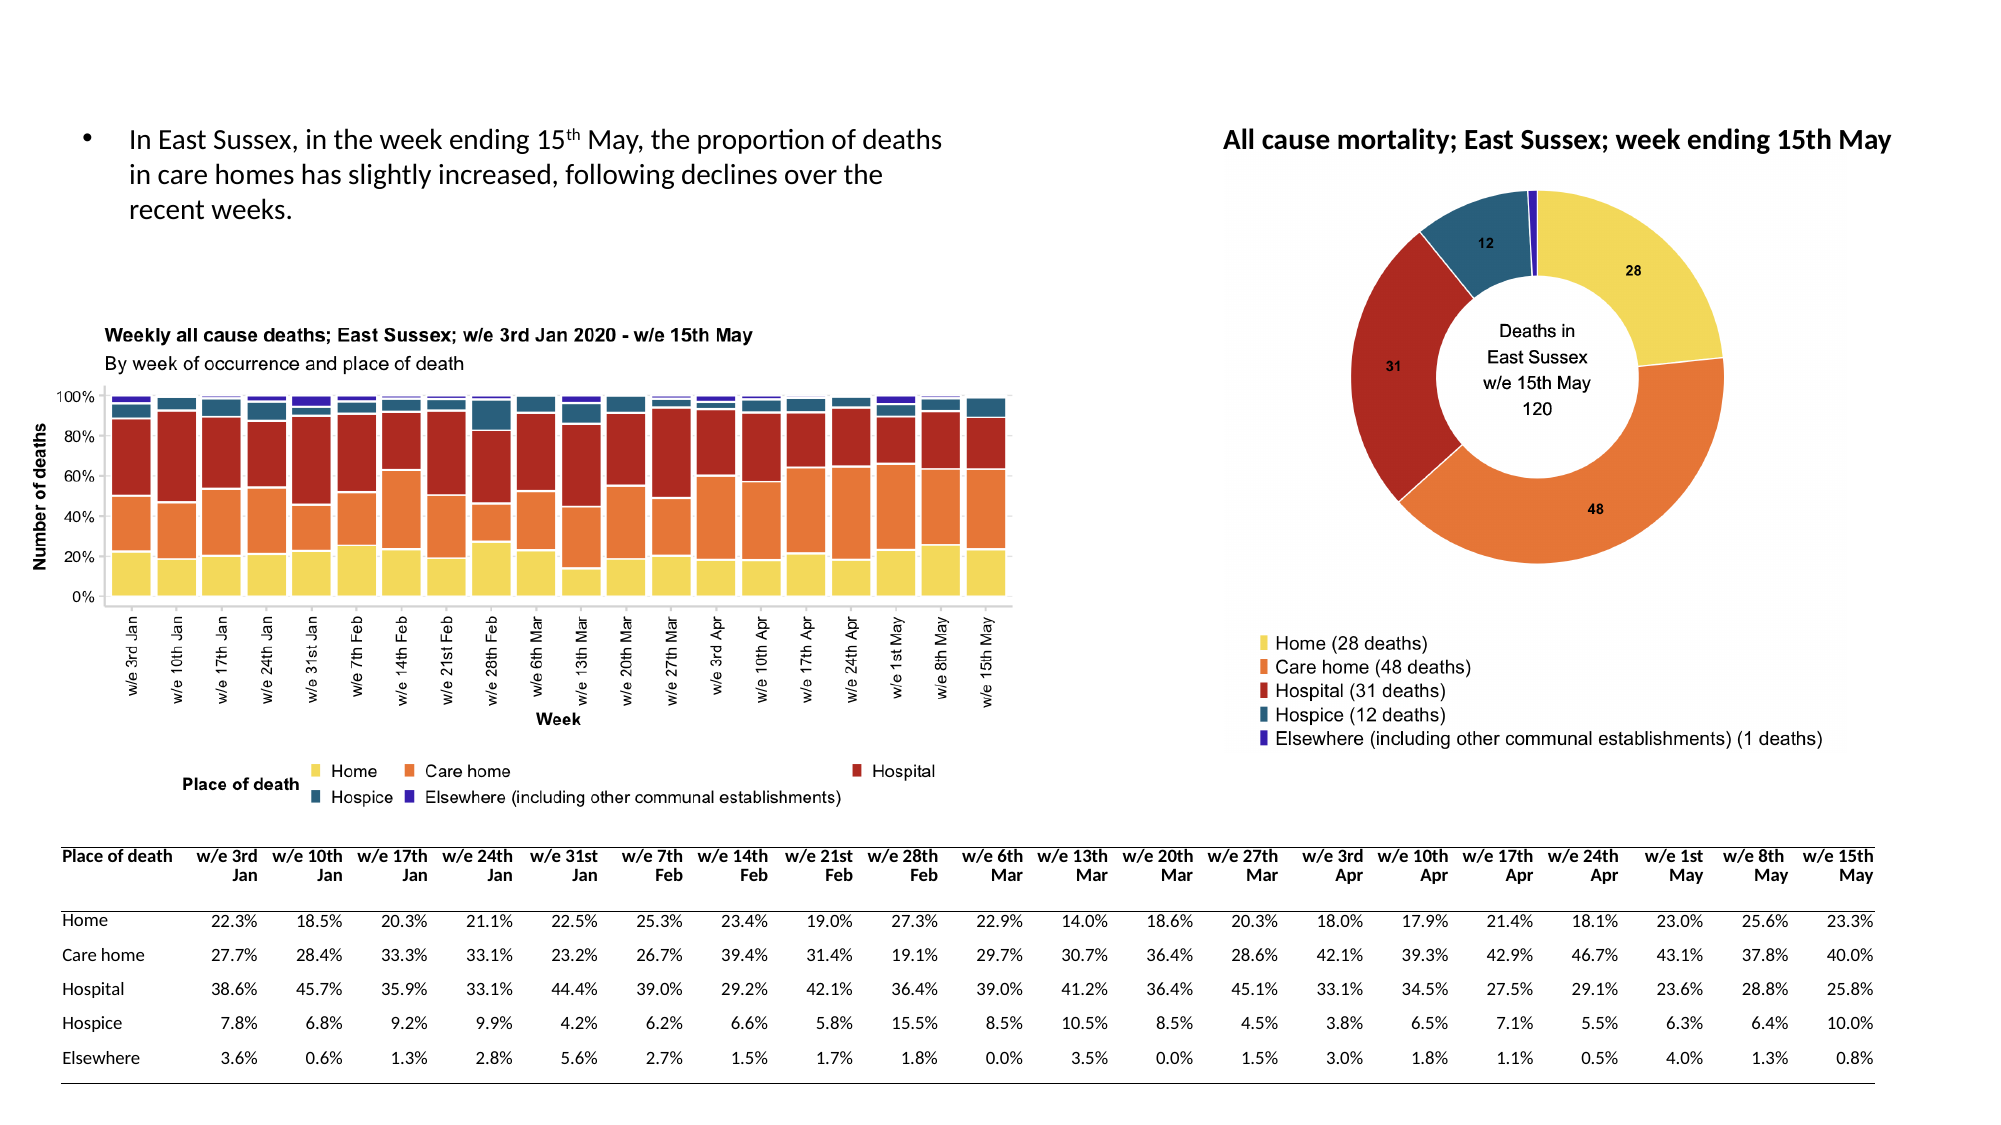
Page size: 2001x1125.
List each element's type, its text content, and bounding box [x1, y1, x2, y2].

table_cell 23.2% [514, 946, 599, 980]
table_cell 1.5% [1195, 1049, 1280, 1083]
table_header w/e 10th Apr [1365, 848, 1450, 911]
text_box In East Sussex, in the week ending 15th May, the proportion of deaths in care homes has slightly increased, following declines over the recent weeks. [67, 112, 977, 233]
table_header w/e 20th Mar [1110, 848, 1195, 911]
table_cell 22.3% [174, 912, 259, 946]
table_cell 1.3% [1705, 1049, 1790, 1083]
table_cell 1.8% [855, 1049, 940, 1083]
table_cell 31.4% [770, 946, 855, 980]
table_header w/e 15th May [1790, 848, 1875, 911]
table_cell 6.2% [599, 1014, 685, 1049]
table_cell 23.4% [685, 912, 770, 946]
table_cell 46.7% [1535, 946, 1620, 980]
table_cell 36.4% [1110, 946, 1195, 980]
table_cell 15.5% [855, 1014, 940, 1049]
table_cell 6.3% [1620, 1014, 1705, 1049]
table_cell 33.3% [344, 946, 429, 980]
table_header w/e 1st May [1620, 848, 1705, 911]
table_cell 6.8% [259, 1014, 344, 1049]
table_cell 25.8% [1790, 980, 1875, 1014]
table_cell 22.5% [514, 912, 599, 946]
table_cell 1.5% [685, 1049, 770, 1083]
table_cell 27.7% [174, 946, 259, 980]
table_cell 6.6% [685, 1014, 770, 1049]
table_cell 10.5% [1025, 1014, 1110, 1049]
table_header w/e 31st Jan [514, 848, 599, 911]
table_header w/e 21st Feb [770, 848, 855, 911]
table_header w/e 3rd Apr [1280, 848, 1365, 911]
table_cell 2.8% [429, 1049, 514, 1083]
table_cell 27.5% [1450, 980, 1535, 1014]
table_cell 33.1% [429, 980, 514, 1014]
table_cell 6.5% [1365, 1014, 1450, 1049]
table_header w/e 17th Jan [344, 848, 429, 911]
table_cell 22.9% [940, 912, 1025, 946]
table_header w/e 7th Feb [599, 848, 685, 911]
table_cell 19.0% [770, 912, 855, 946]
table_cell Care home [61, 946, 174, 980]
table_cell 5.8% [770, 1014, 855, 1049]
table_cell 43.1% [1620, 946, 1705, 980]
table_cell 40.0% [1790, 946, 1875, 980]
table_cell 8.5% [940, 1014, 1025, 1049]
table_cell 34.5% [1365, 980, 1450, 1014]
table_header Place of death [61, 848, 174, 911]
table_cell 0.6% [259, 1049, 344, 1083]
table_cell 45.1% [1195, 980, 1280, 1014]
table_cell 27.3% [855, 912, 940, 946]
table_cell 45.7% [259, 980, 344, 1014]
table_cell 3.8% [1280, 1014, 1365, 1049]
table_header w/e 24th Apr [1535, 848, 1620, 911]
table_header w/e 6th Mar [940, 848, 1025, 911]
table_cell 39.0% [940, 980, 1025, 1014]
table_header w/e 27th Mar [1195, 848, 1280, 911]
table_cell 1.1% [1450, 1049, 1535, 1083]
table_cell 1.8% [1365, 1049, 1450, 1083]
table_cell 41.2% [1025, 980, 1110, 1014]
table_cell 0.8% [1790, 1049, 1875, 1083]
table_cell 3.5% [1025, 1049, 1110, 1083]
table_cell 26.7% [599, 946, 685, 980]
table_cell 18.1% [1535, 912, 1620, 946]
table_cell 1.3% [344, 1049, 429, 1083]
table_cell 5.5% [1535, 1014, 1620, 1049]
table_cell 28.6% [1195, 946, 1280, 980]
table_cell 21.1% [429, 912, 514, 946]
table_cell Elsewhere [61, 1049, 174, 1083]
table_cell 38.6% [174, 980, 259, 1014]
table_cell Hospice [61, 1014, 174, 1049]
table_cell 29.7% [940, 946, 1025, 980]
table_cell 3.6% [174, 1049, 259, 1083]
table_cell 0.0% [1110, 1049, 1195, 1083]
table_cell 30.7% [1025, 946, 1110, 980]
table_cell 25.6% [1705, 912, 1790, 946]
table_cell 18.6% [1110, 912, 1195, 946]
table_cell 7.8% [174, 1014, 259, 1049]
table_cell 29.2% [685, 980, 770, 1014]
table_header w/e 3rd Jan [174, 848, 259, 911]
table_cell 42.1% [770, 980, 855, 1014]
table_cell 18.5% [259, 912, 344, 946]
table_cell 9.9% [429, 1014, 514, 1049]
table_cell 19.1% [855, 946, 940, 980]
table_cell 4.2% [514, 1014, 599, 1049]
table_cell 14.0% [1025, 912, 1110, 946]
table_cell 7.1% [1450, 1014, 1535, 1049]
table_cell 39.0% [599, 980, 685, 1014]
table_cell 21.4% [1450, 912, 1535, 946]
table_cell 35.9% [344, 980, 429, 1014]
table_cell 37.8% [1705, 946, 1790, 980]
table_cell Home [61, 912, 174, 946]
table_cell 42.1% [1280, 946, 1365, 980]
table_cell 23.6% [1620, 980, 1705, 1014]
table_cell 1.7% [770, 1049, 855, 1083]
table_cell 36.4% [1110, 980, 1195, 1014]
table_cell 33.1% [429, 946, 514, 980]
table_header w/e 24th Jan [429, 848, 514, 911]
table_cell 33.1% [1280, 980, 1365, 1014]
table_cell 42.9% [1450, 946, 1535, 980]
table_cell 20.3% [1195, 912, 1280, 946]
table_cell 4.0% [1620, 1049, 1705, 1083]
table_cell 39.3% [1365, 946, 1450, 980]
table_cell 39.4% [685, 946, 770, 980]
table_header w/e 17th Apr [1450, 848, 1535, 911]
text_box All cause mortality; East Sussex; week ending 15th May [1208, 112, 1908, 163]
table_cell 20.3% [344, 912, 429, 946]
table_cell 25.3% [599, 912, 685, 946]
picture [1224, 130, 1847, 753]
table_cell 3.0% [1280, 1049, 1365, 1083]
table_cell 9.2% [344, 1014, 429, 1049]
table_cell 6.4% [1705, 1014, 1790, 1049]
table_cell 23.3% [1790, 912, 1875, 946]
table_header w/e 8th May [1705, 848, 1790, 911]
table_cell 18.0% [1280, 912, 1365, 946]
table_cell 0.5% [1535, 1049, 1620, 1083]
table_cell 36.4% [855, 980, 940, 1014]
table_header w/e 14th Feb [685, 848, 770, 911]
table_cell 28.4% [259, 946, 344, 980]
table_header w/e 10th Jan [259, 848, 344, 911]
table_cell Hospital [61, 980, 174, 1014]
table_header w/e 13th Mar [1025, 848, 1110, 911]
table_header w/e 28th Feb [855, 848, 940, 911]
table_cell 28.8% [1705, 980, 1790, 1014]
picture [22, 316, 1023, 826]
table_cell 23.0% [1620, 912, 1705, 946]
table_cell 5.6% [514, 1049, 599, 1083]
table_cell 29.1% [1535, 980, 1620, 1014]
table_cell 17.9% [1365, 912, 1450, 946]
table_cell 4.5% [1195, 1014, 1280, 1049]
table_cell 8.5% [1110, 1014, 1195, 1049]
table_cell 44.4% [514, 980, 599, 1014]
table_cell 2.7% [599, 1049, 685, 1083]
table_cell 10.0% [1790, 1014, 1875, 1049]
table_cell 0.0% [940, 1049, 1025, 1083]
